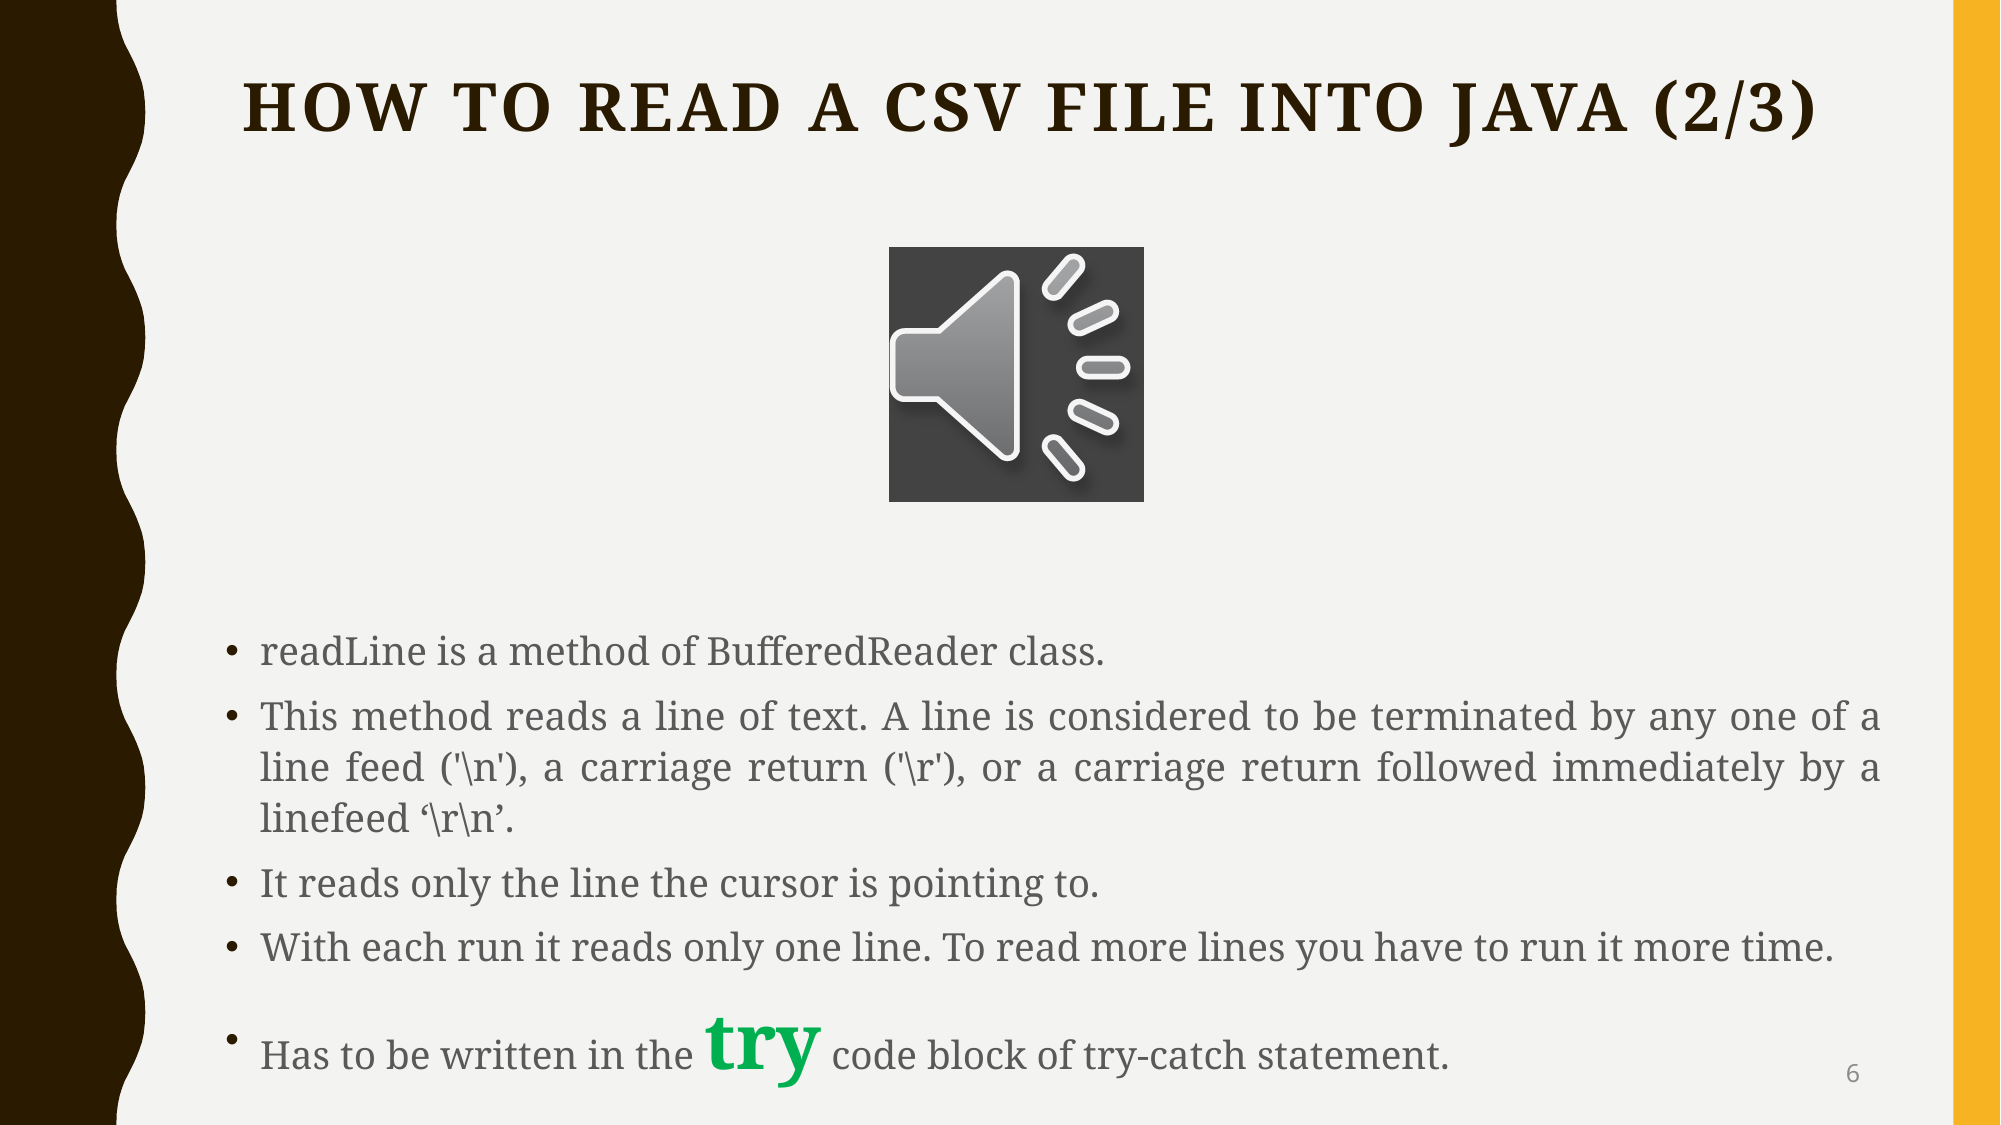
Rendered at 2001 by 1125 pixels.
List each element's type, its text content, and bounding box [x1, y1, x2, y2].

list readLine is a method of BufferedReader class. This method reads a line of text. A line is considered to be terminated by any one of a line feed ('\n'), a carriage return ('\r'), or a carriage return followed immediately by a linefeed ‘\r\n’. It reads only the line the cursor is pointing to. With each run it reads only one line. To read more lines you have to run it more time. Has to be written in the try code block of try-catch statement. [210, 614, 1899, 1100]
title how to read a CSV file into Java (2/3) [162, 0, 1899, 152]
picture [888, 246, 1146, 504]
